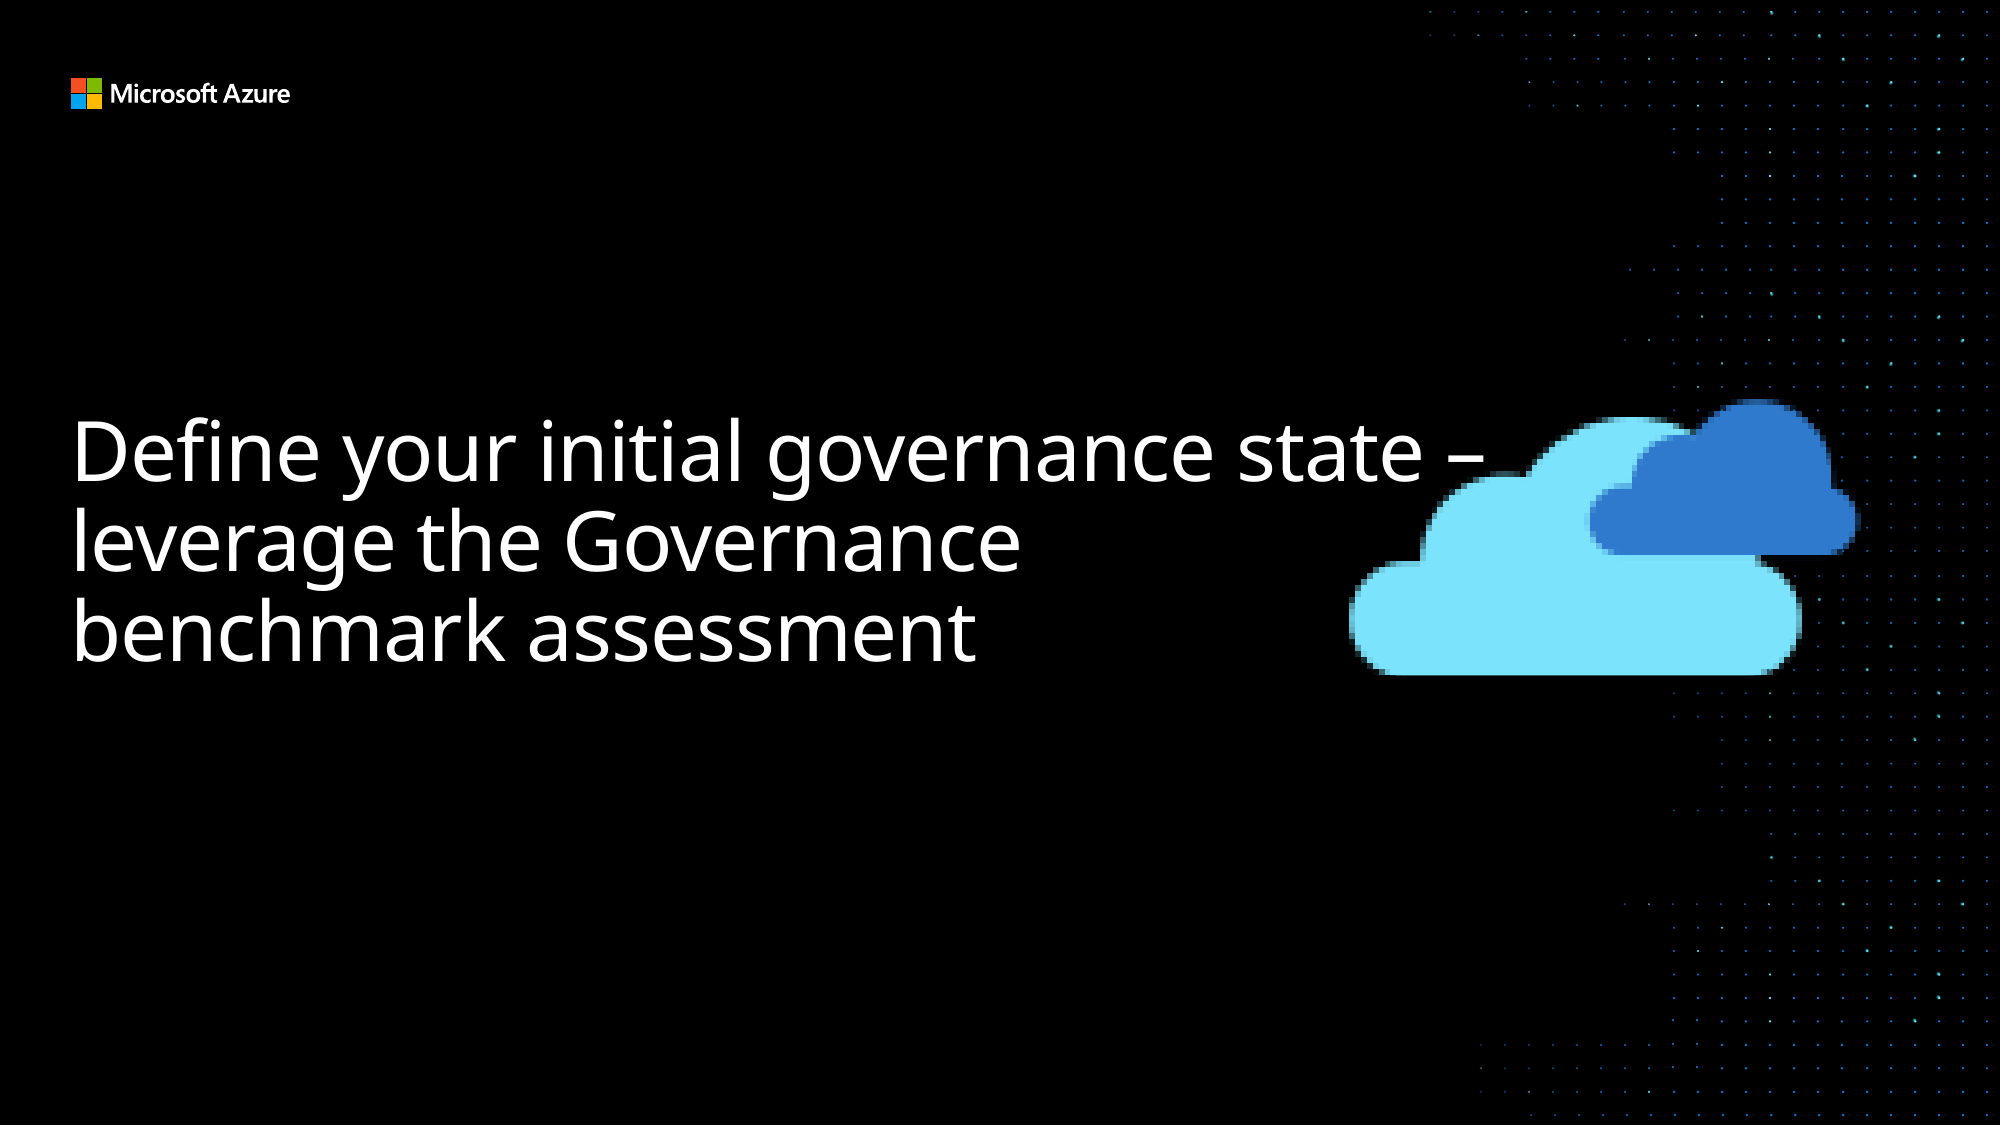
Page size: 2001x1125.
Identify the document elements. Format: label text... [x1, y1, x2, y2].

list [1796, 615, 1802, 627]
picture [1429, 8, 1988, 1117]
title Define your initial governance state – leverage the Governance benchmark assessment [70, 415, 1787, 710]
